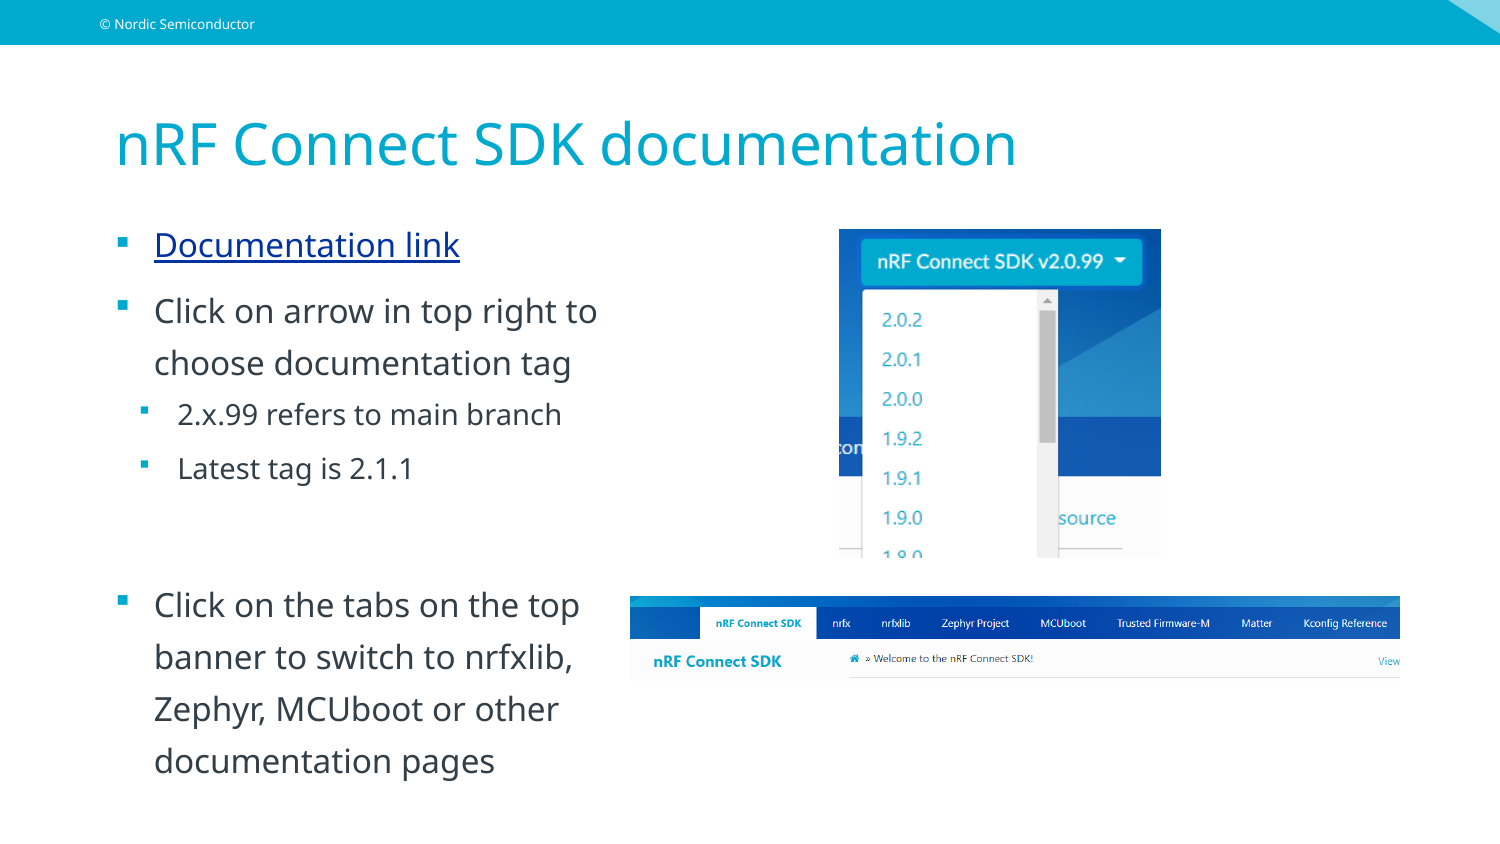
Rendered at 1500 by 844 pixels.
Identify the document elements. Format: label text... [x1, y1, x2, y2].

title nRF Connect SDK documentation [100, 96, 1400, 181]
picture [629, 595, 1401, 681]
list Documentation link Click on arrow in top right to choose documentation tag 2.x.99 refers to main branch Latest tag is 2.1.1 Click on the tabs on the top banner to switch to nrfxlib, Zephyr, MCUboot or other documentation pages [100, 203, 652, 773]
picture [839, 229, 1161, 558]
